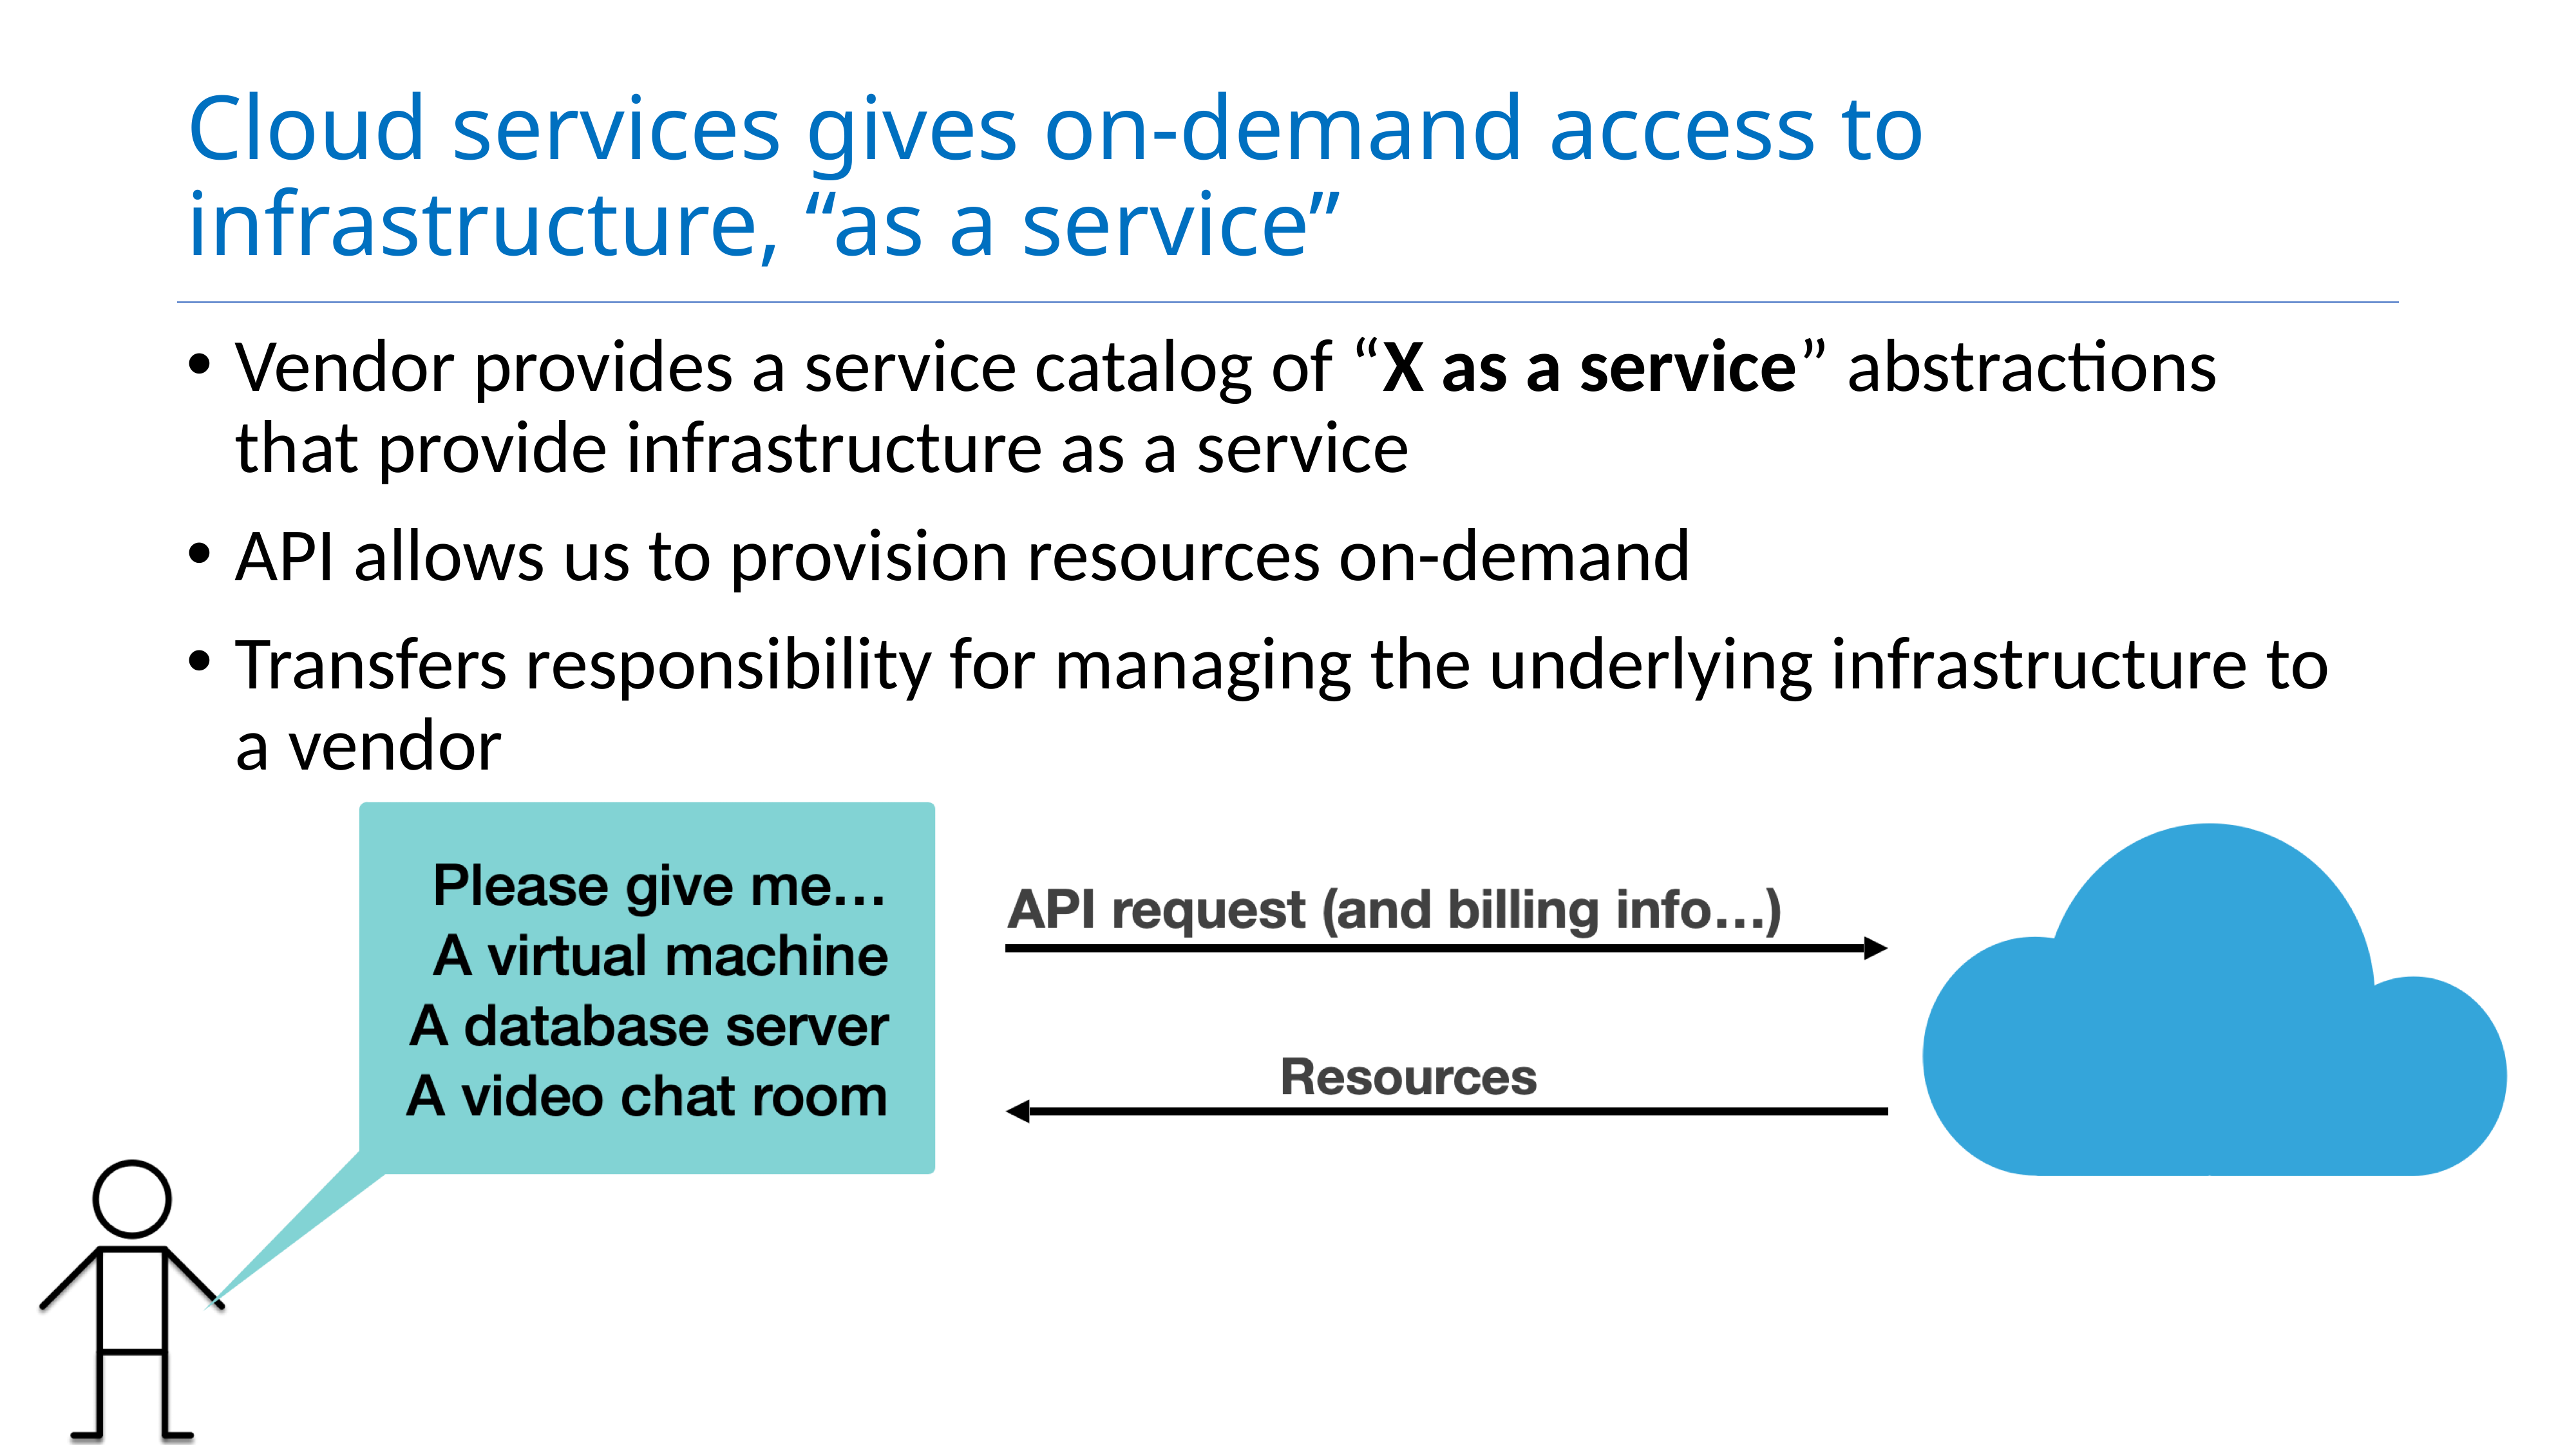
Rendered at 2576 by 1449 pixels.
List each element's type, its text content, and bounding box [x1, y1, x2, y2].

picture [32, 800, 2508, 1446]
title Cloud services gives on-demand access to infrastructure, “as a service” [176, 3, 2400, 285]
list Vendor provides a service catalog of “X as a service” abstractions that provide infrastructure as a service API allows us to provision resources on-demand Transfers responsibility for managing the underlying infrastructure to a vendor [176, 316, 2365, 800]
